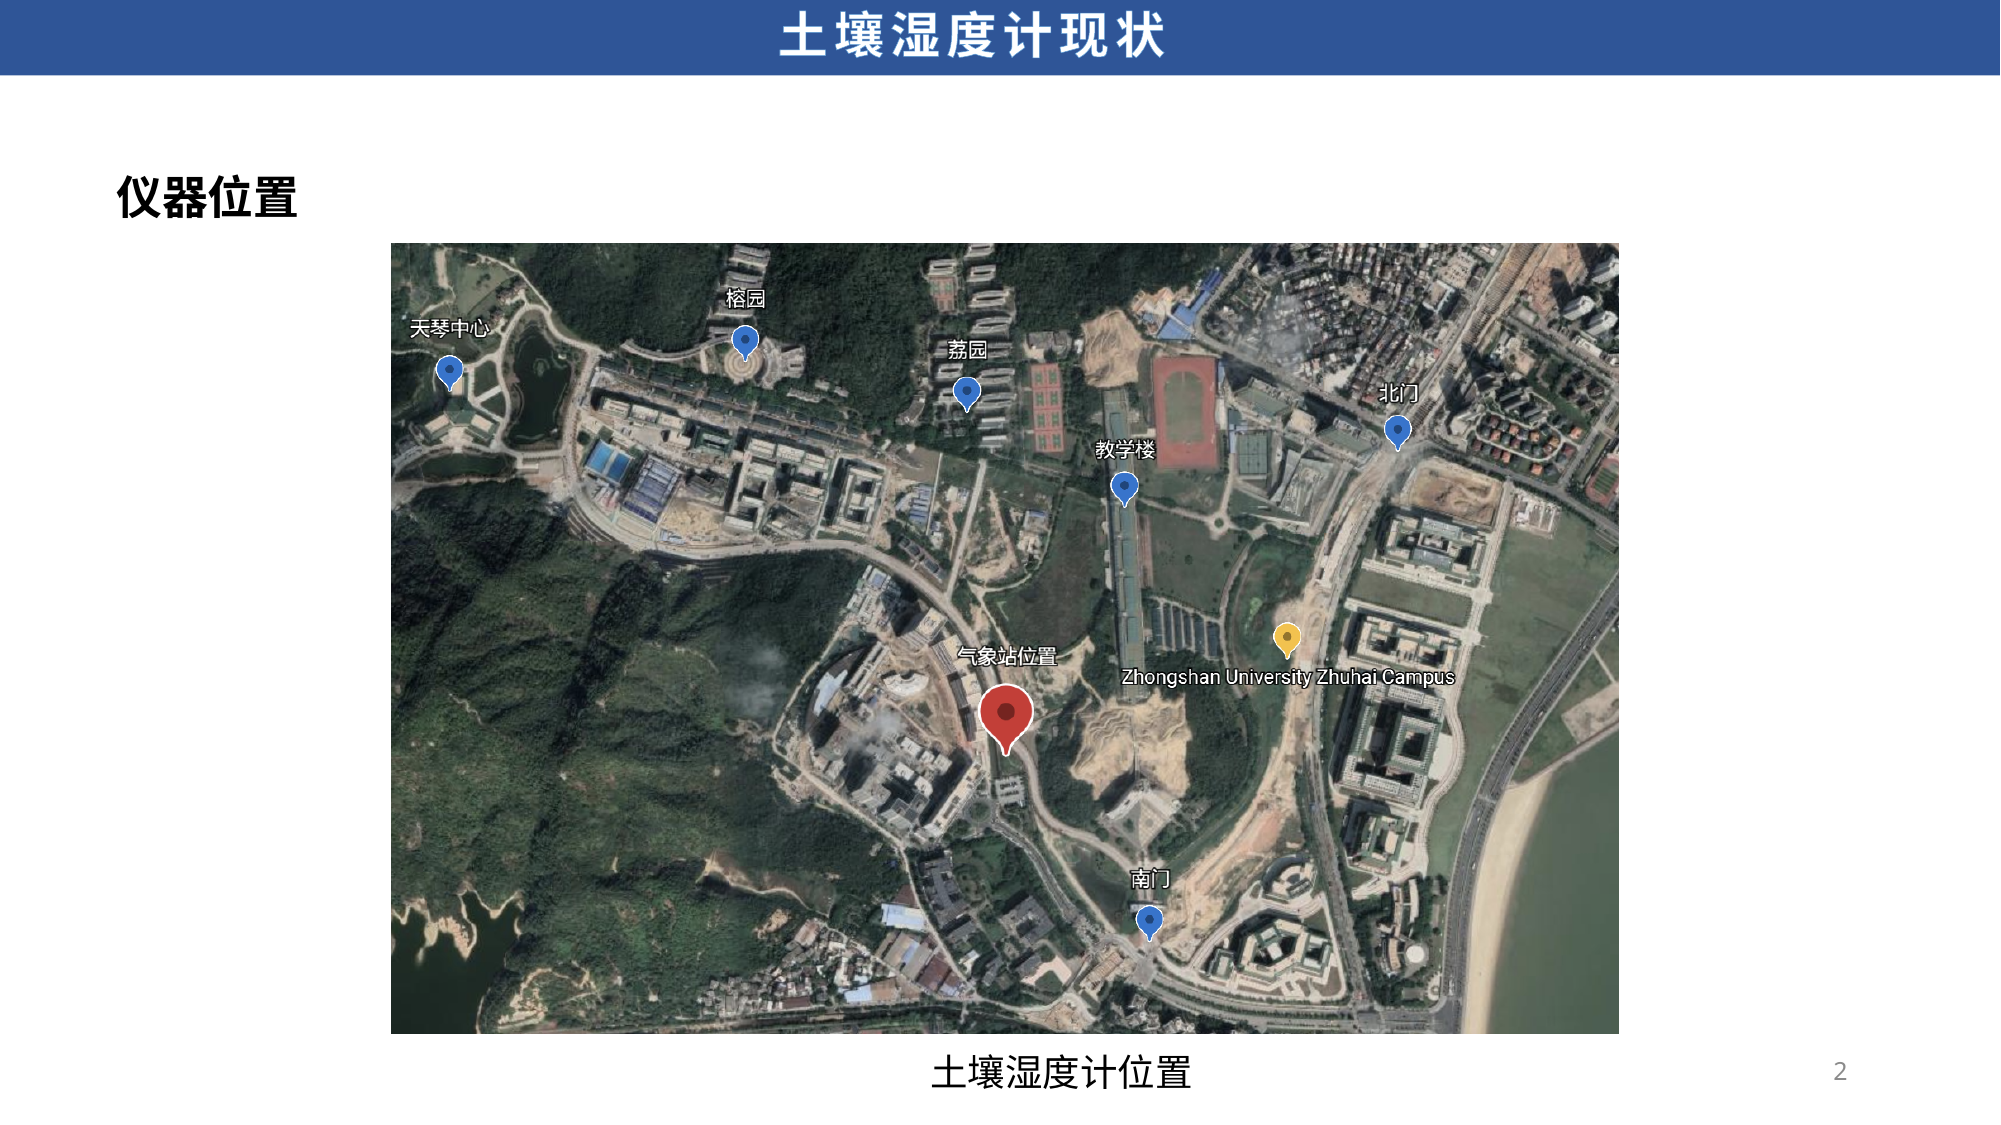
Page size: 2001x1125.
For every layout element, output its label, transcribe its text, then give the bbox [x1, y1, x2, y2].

text_box 土壤湿度计位置 [915, 1041, 1210, 1102]
picture [390, 243, 1620, 1034]
text_box [1619, 0, 2000, 76]
text_box [0, 0, 319, 76]
text_box 土壤湿度计现状 [319, 0, 1619, 76]
slide_number 2 [1412, 1042, 1863, 1103]
text_box 仪器位置 [101, 133, 1102, 231]
